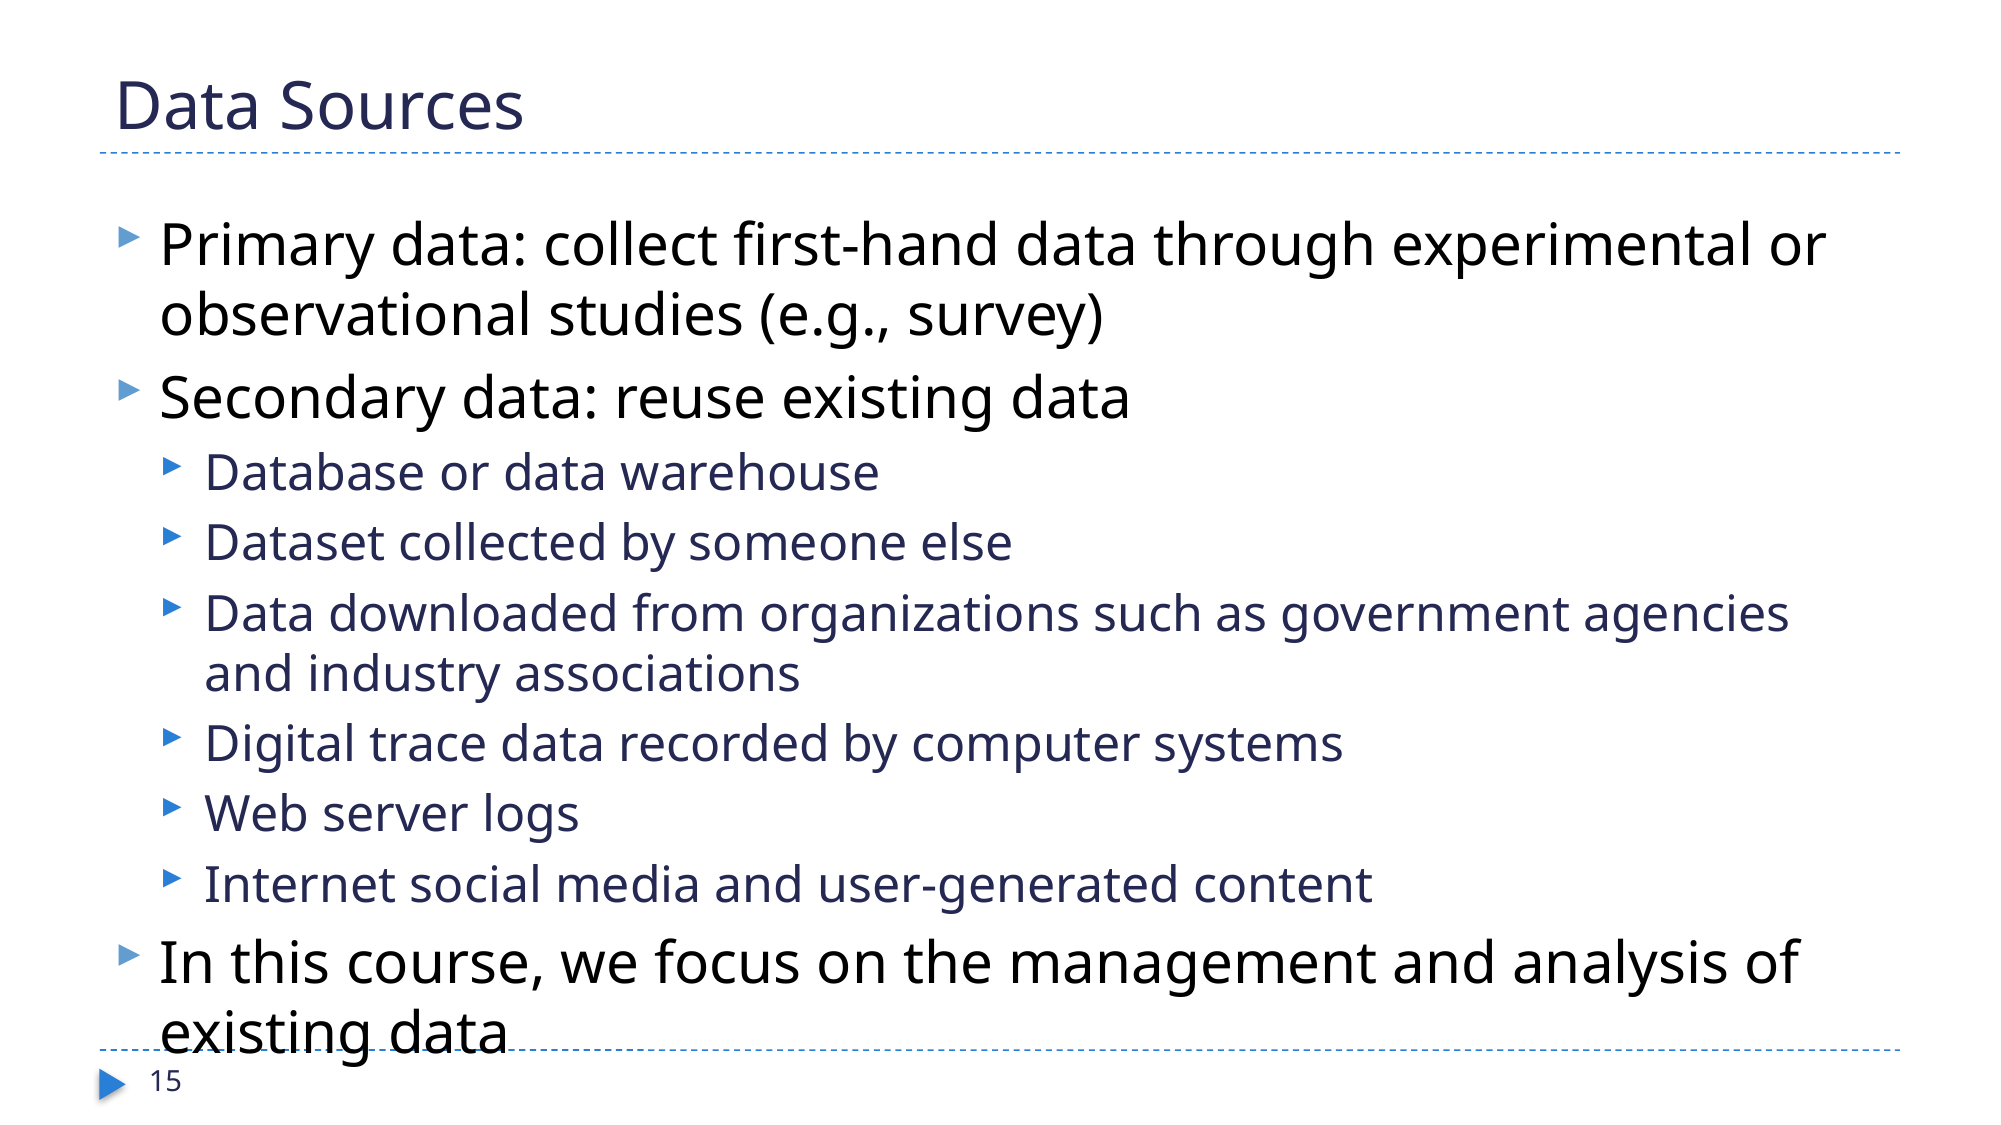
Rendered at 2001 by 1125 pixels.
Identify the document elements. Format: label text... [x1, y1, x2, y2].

title Data Sources [99, 24, 1900, 151]
list Primary data: collect first-hand data through experimental or observational studies (e.g., survey) Secondary data: reuse existing data Database or data warehouse Dataset collected by someone else Data downloaded from organizations such as government agencies and industry associations Digital trace data recorded by computer systems Web server logs Internet social media and user-generated content In this course, we focus on the management and analysis of existing data [99, 200, 1900, 1010]
slide_number 15 [133, 1055, 568, 1103]
